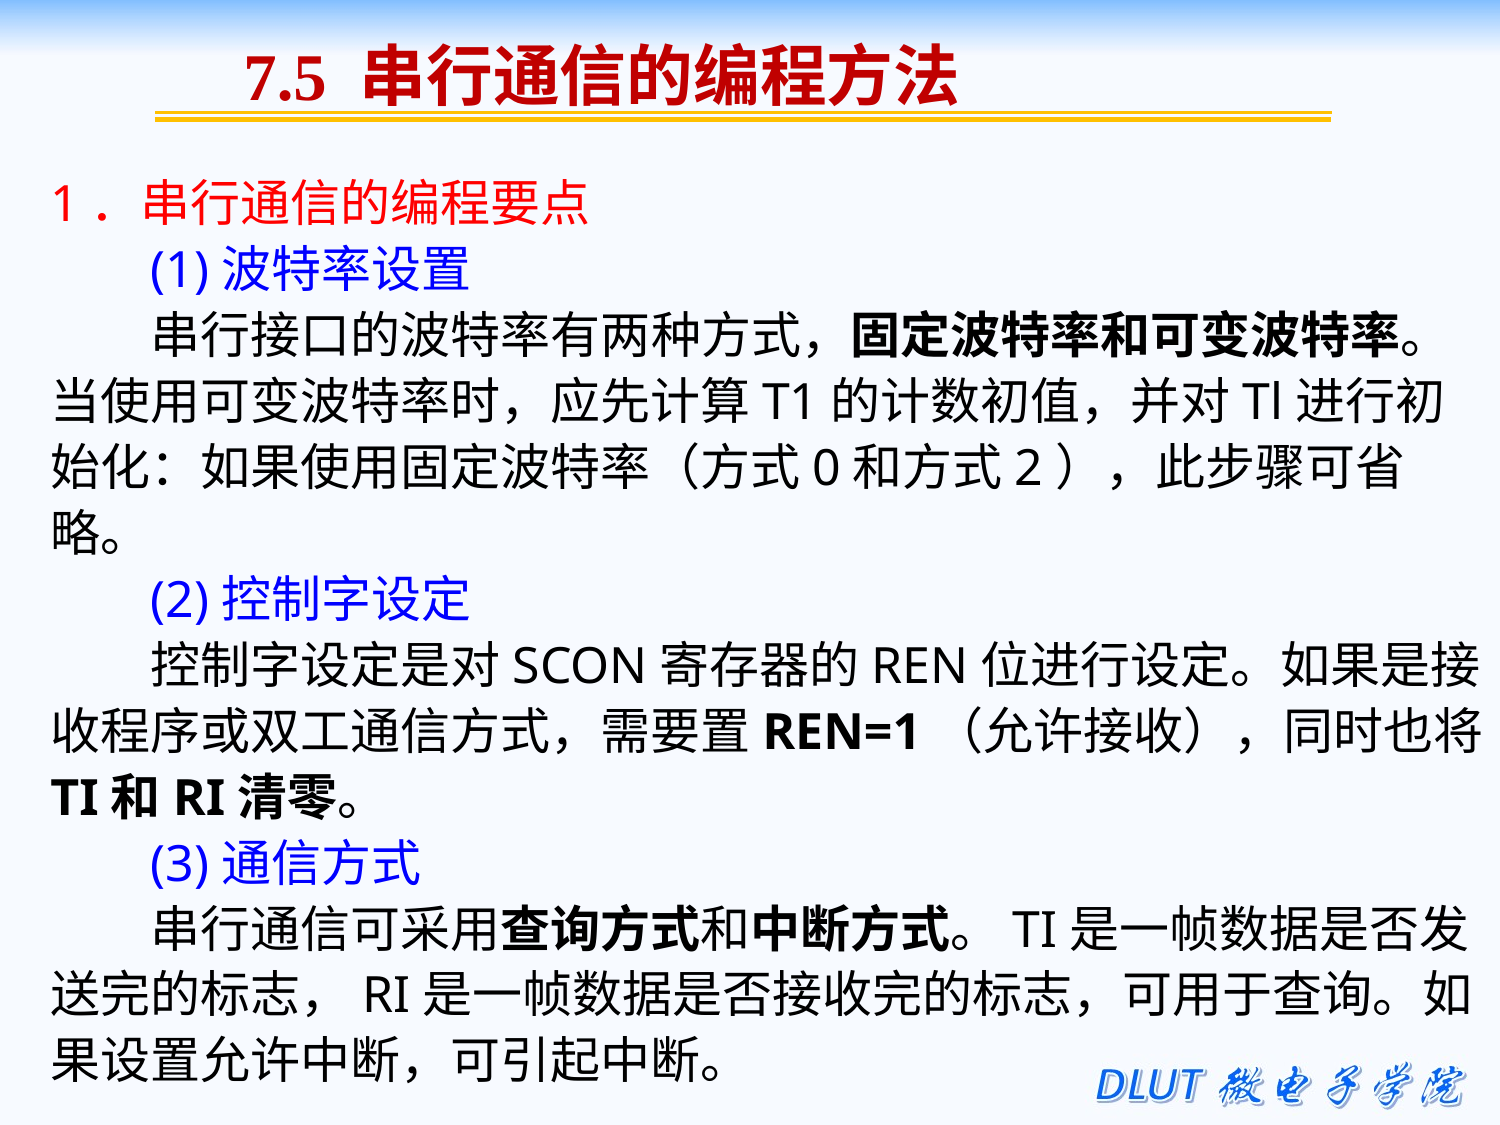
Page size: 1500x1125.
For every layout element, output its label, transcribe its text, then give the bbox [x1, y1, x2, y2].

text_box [154, 112, 1332, 120]
picture [0, 0, 1500, 1125]
text_box 1．串行通信的编程要点 (1)波特率设置 串行接口的波特率有两种方式，固定波特率和可变波特率。当使用可变波特率时，应先计算T1的计数初值，并对Tl进行初始化：如果使用固定波特率（方式0和方式2），此步骤可省略。 (2)控制字设定 控制字设定是对SCON寄存器的REN位进行设定。如果是接收程序或双工通信方式，需要置REN=1（允许接收），同时也将TI和RI清零。 (3)通信方式 串行通信可采用查询方式和中断方式。TI是一帧数据是否发送完的标志，RI是一帧数据是否接收完的标志，可用于查询。如果设置允许中断，可引起中断。 [35, 157, 1500, 992]
text_box 7.5 串行通信的编程方法 [228, 6, 1169, 112]
